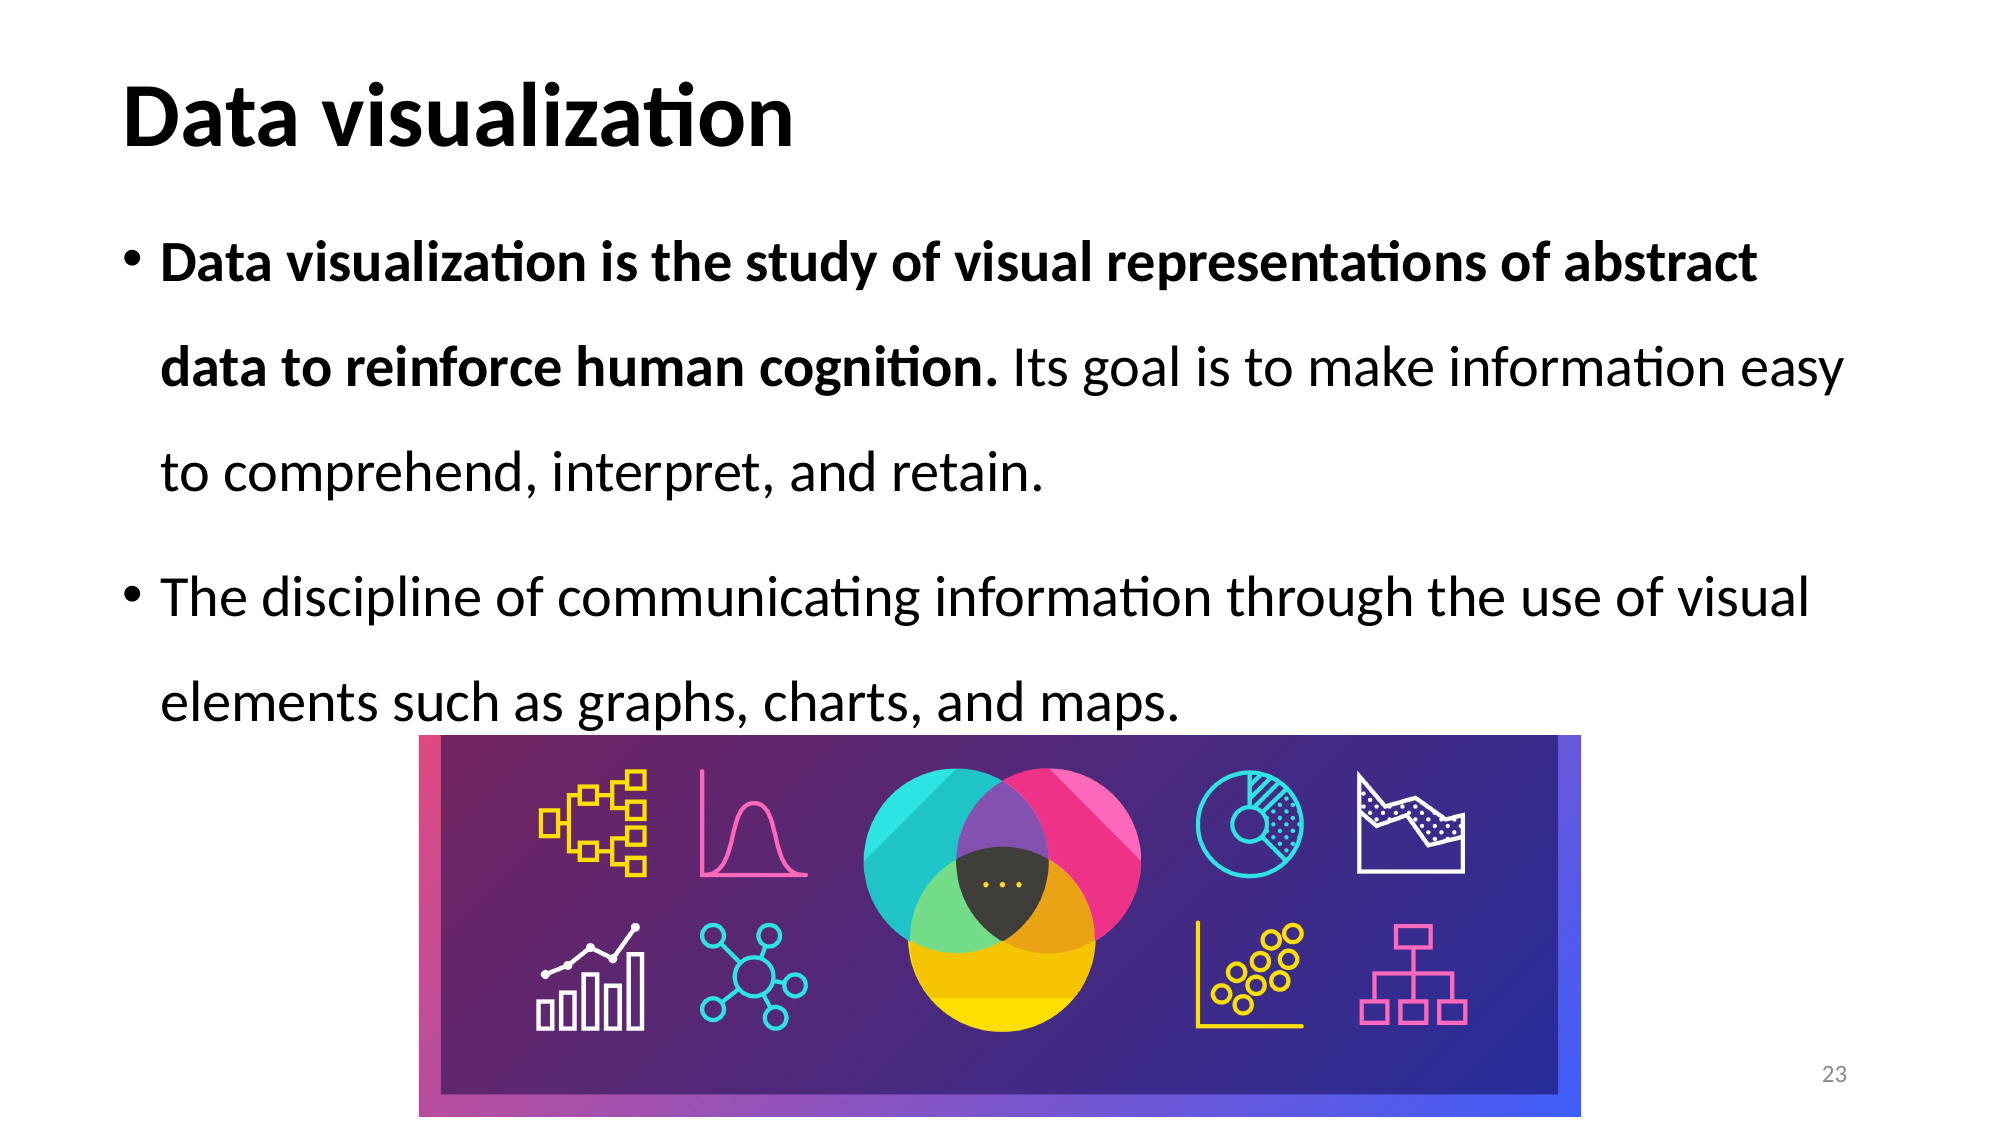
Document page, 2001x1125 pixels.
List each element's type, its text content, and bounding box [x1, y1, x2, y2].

slide_number 23 [1582, 1056, 1863, 1103]
title Data visualization [107, 8, 1957, 226]
picture [418, 735, 1582, 1117]
text_box Data visualization is the study of visual representations of abstract data to reinforce human cognition. Its goal is to make information easy to comprehend, interpret, and retain. The discipline of communicating information through the use of visual elements such as graphs, charts, and maps. [107, 180, 1863, 1056]
